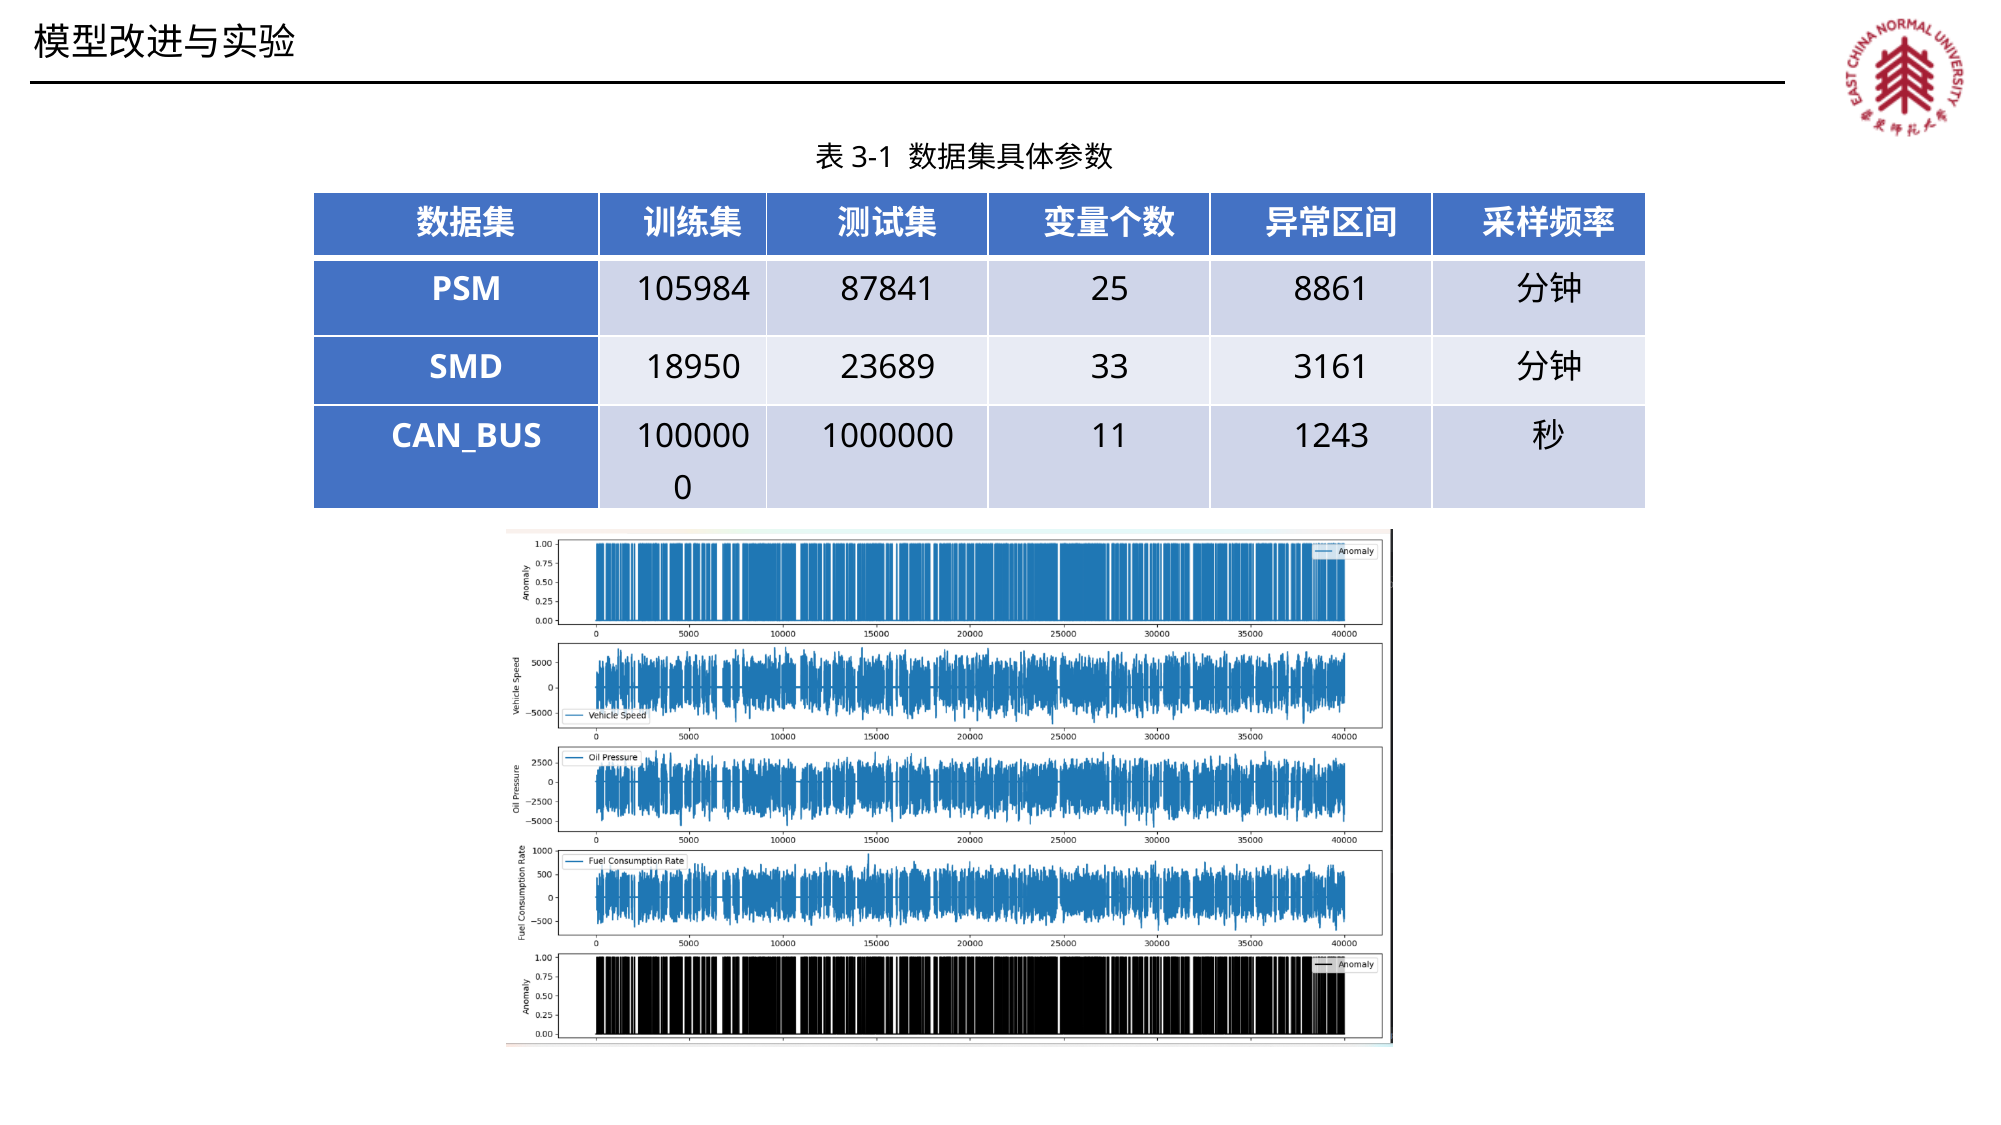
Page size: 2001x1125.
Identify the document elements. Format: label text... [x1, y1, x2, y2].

table_cell CAN_BUS [314, 406, 598, 508]
table_cell 105984 [600, 261, 766, 335]
table_cell SMD [314, 337, 598, 404]
table_cell 8861 [1211, 261, 1431, 335]
table_header 数据集 [314, 193, 598, 255]
table_cell 分钟 [1433, 337, 1645, 404]
table_cell 23689 [767, 337, 987, 404]
table_cell PSM [314, 261, 598, 335]
table_cell 1000000 [767, 406, 987, 508]
table_cell 25 [989, 261, 1209, 335]
table_header 测试集 [767, 193, 987, 255]
table_cell 87841 [767, 261, 987, 335]
table_header 采样频率 [1433, 193, 1645, 255]
table_header 异常区间 [1211, 193, 1431, 255]
table_cell 1243 [1211, 406, 1431, 508]
table_cell 秒 [1433, 406, 1645, 508]
table_cell 3161 [1211, 337, 1431, 404]
table_header 变量个数 [989, 193, 1209, 255]
table_cell 1000000 [600, 406, 766, 508]
picture [506, 529, 1393, 1047]
text_box 表3-1 数据集具体参数 [800, 130, 1325, 181]
table_header 训练集 [600, 193, 766, 255]
table_cell 11 [989, 406, 1209, 508]
table_cell 分钟 [1433, 261, 1645, 335]
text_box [19, 10, 1786, 83]
table_cell 18950 [600, 337, 766, 404]
picture [1831, 10, 1981, 150]
table_cell 33 [989, 337, 1209, 404]
